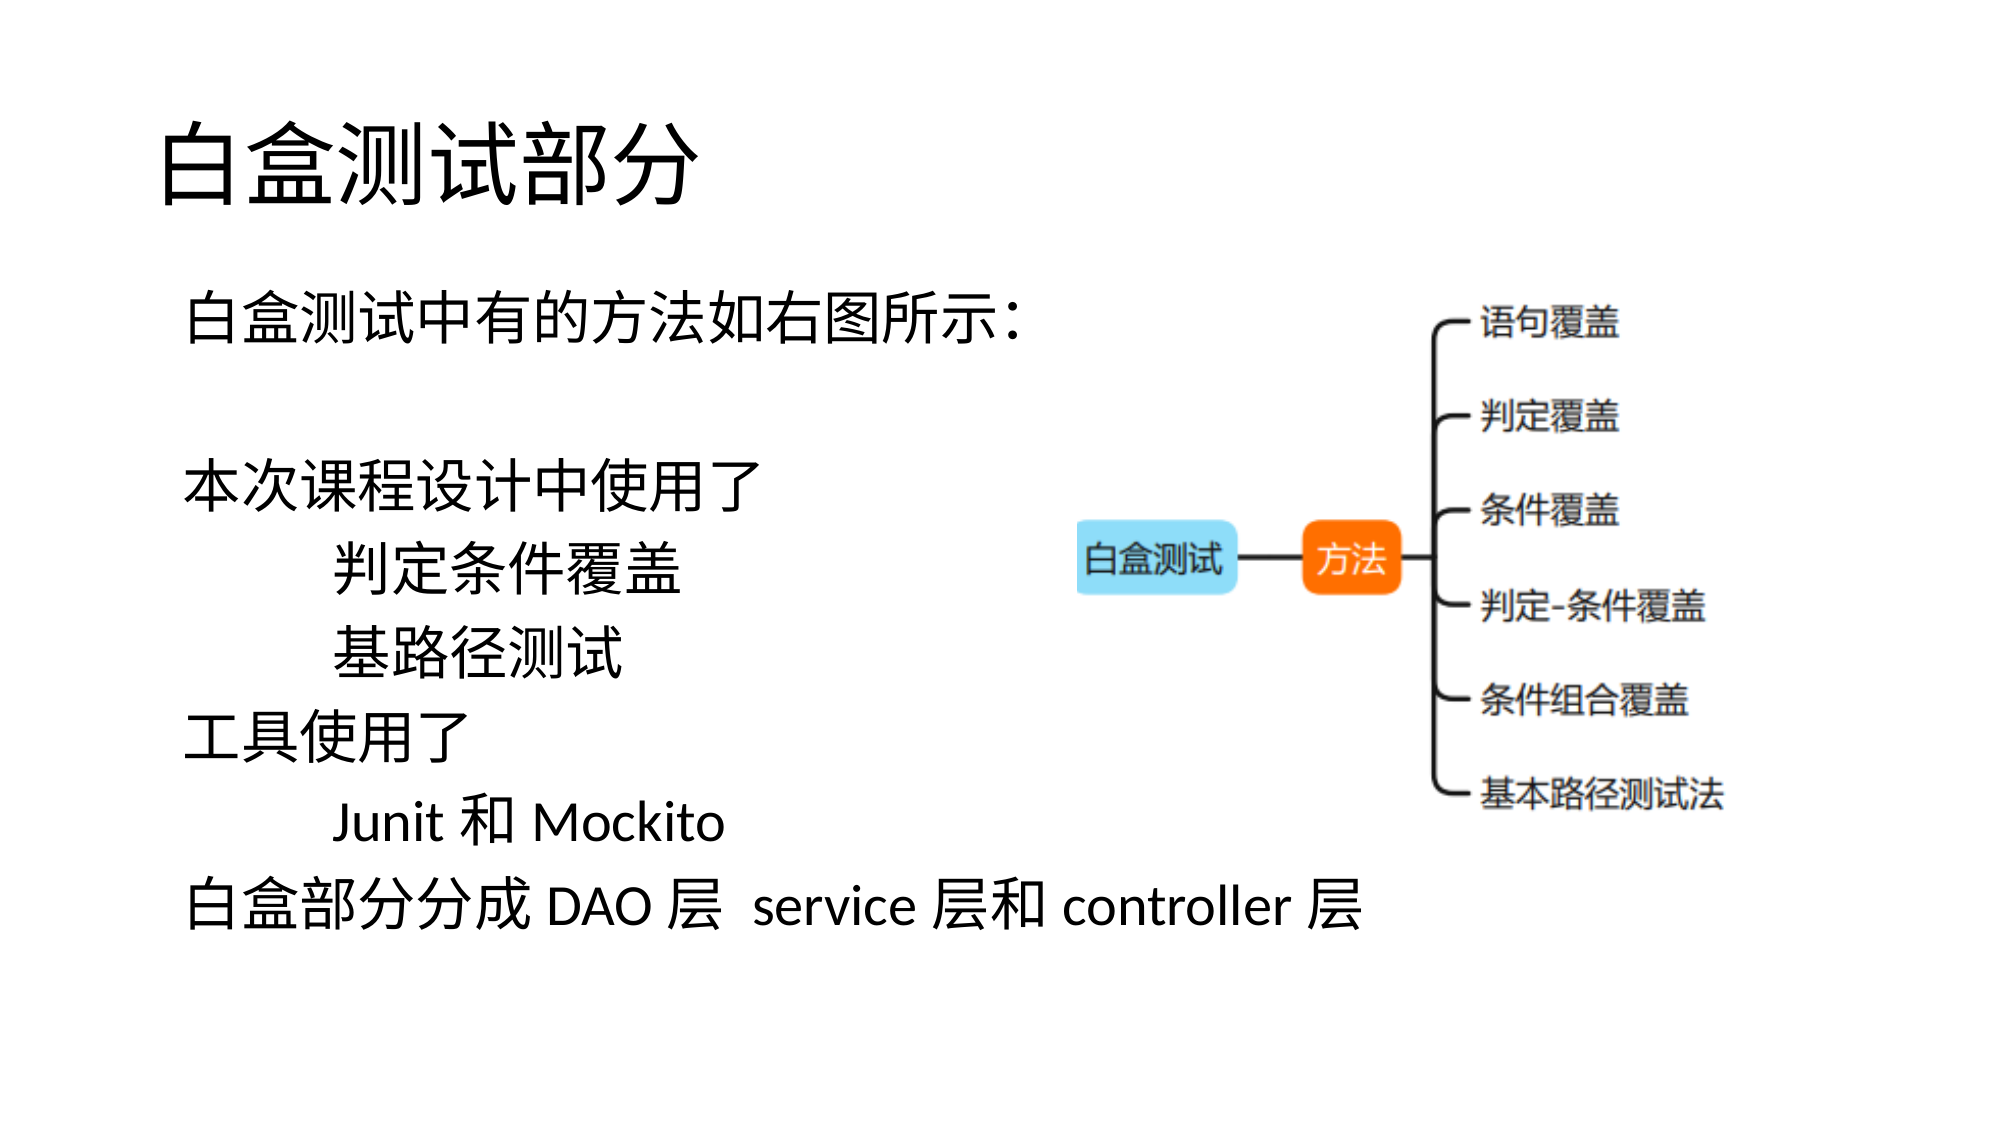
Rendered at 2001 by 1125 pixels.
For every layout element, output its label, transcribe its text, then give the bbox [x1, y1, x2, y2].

list 白盒测试中有的方法如右图所示： 本次课程设计中使用了 判定条件覆盖 基路径测试 工具使用了 Junit和Mockito 白盒部分分成DAO层 service层和controller层 [168, 281, 1763, 1035]
title 白盒测试部分 [137, 59, 1863, 278]
picture [1077, 281, 1881, 849]
